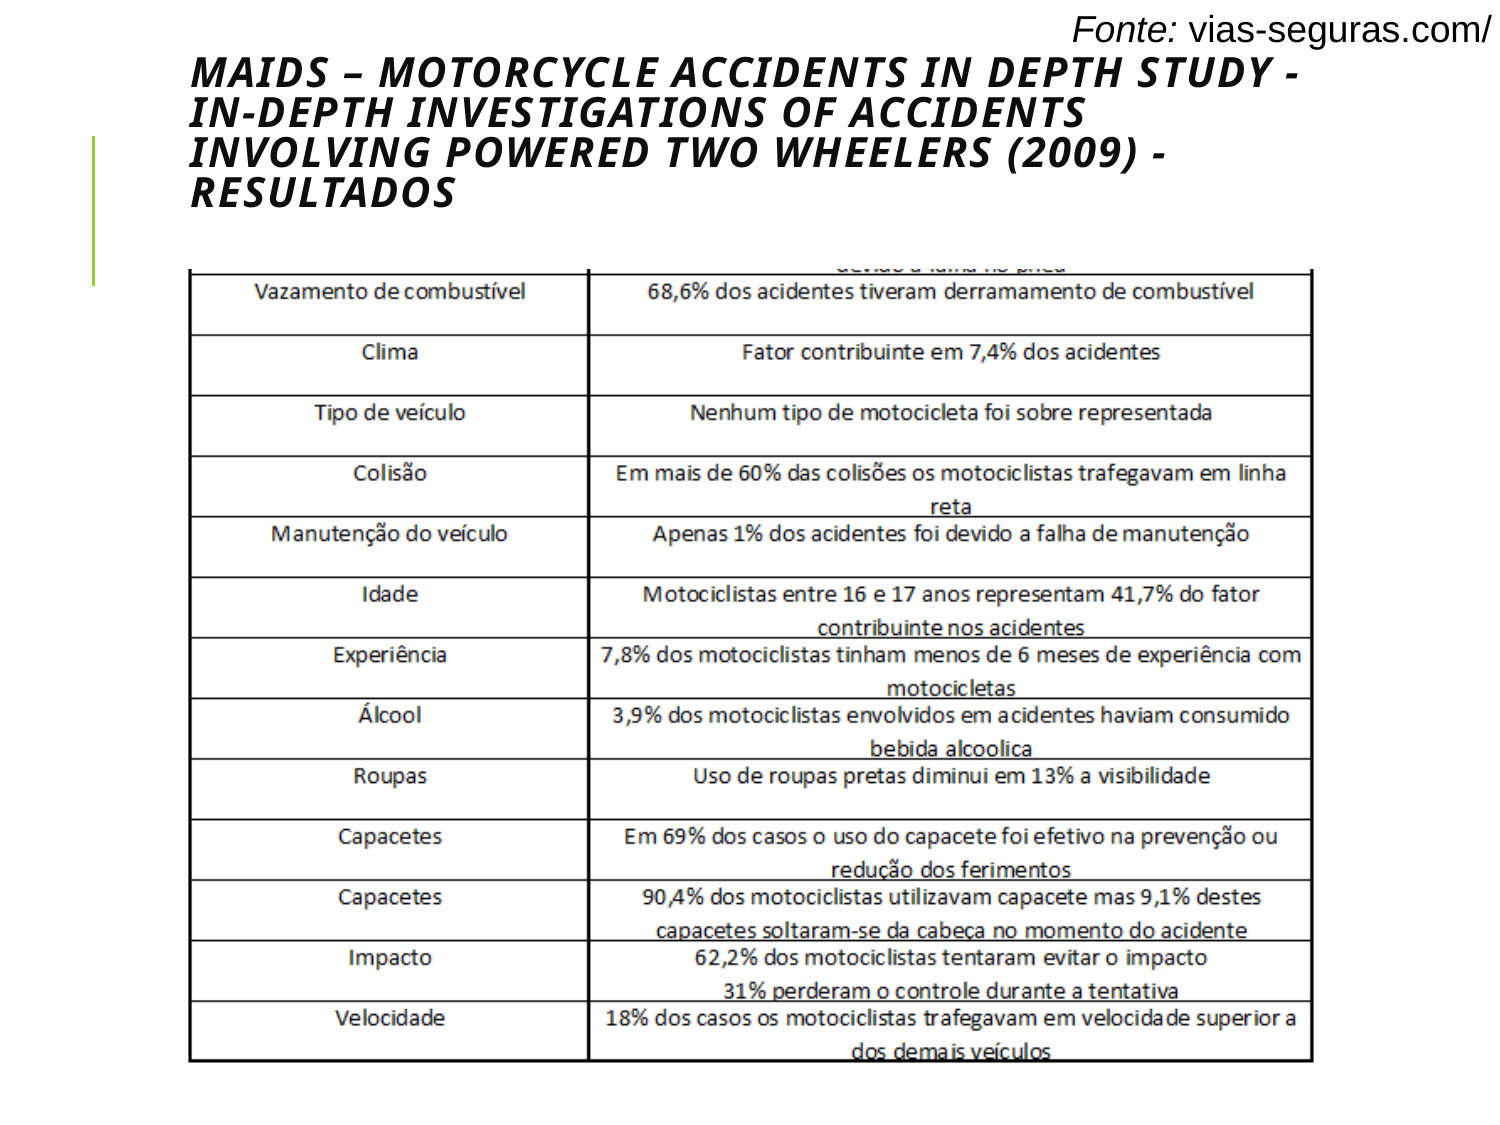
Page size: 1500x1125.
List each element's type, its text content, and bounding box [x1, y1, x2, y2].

title MAIDS – Motorcycle Accidents in Depth Study - In-depth investigations of accidents involving powered two wheelers (2009) - Resultados [175, 46, 1350, 225]
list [187, 269, 1325, 1079]
